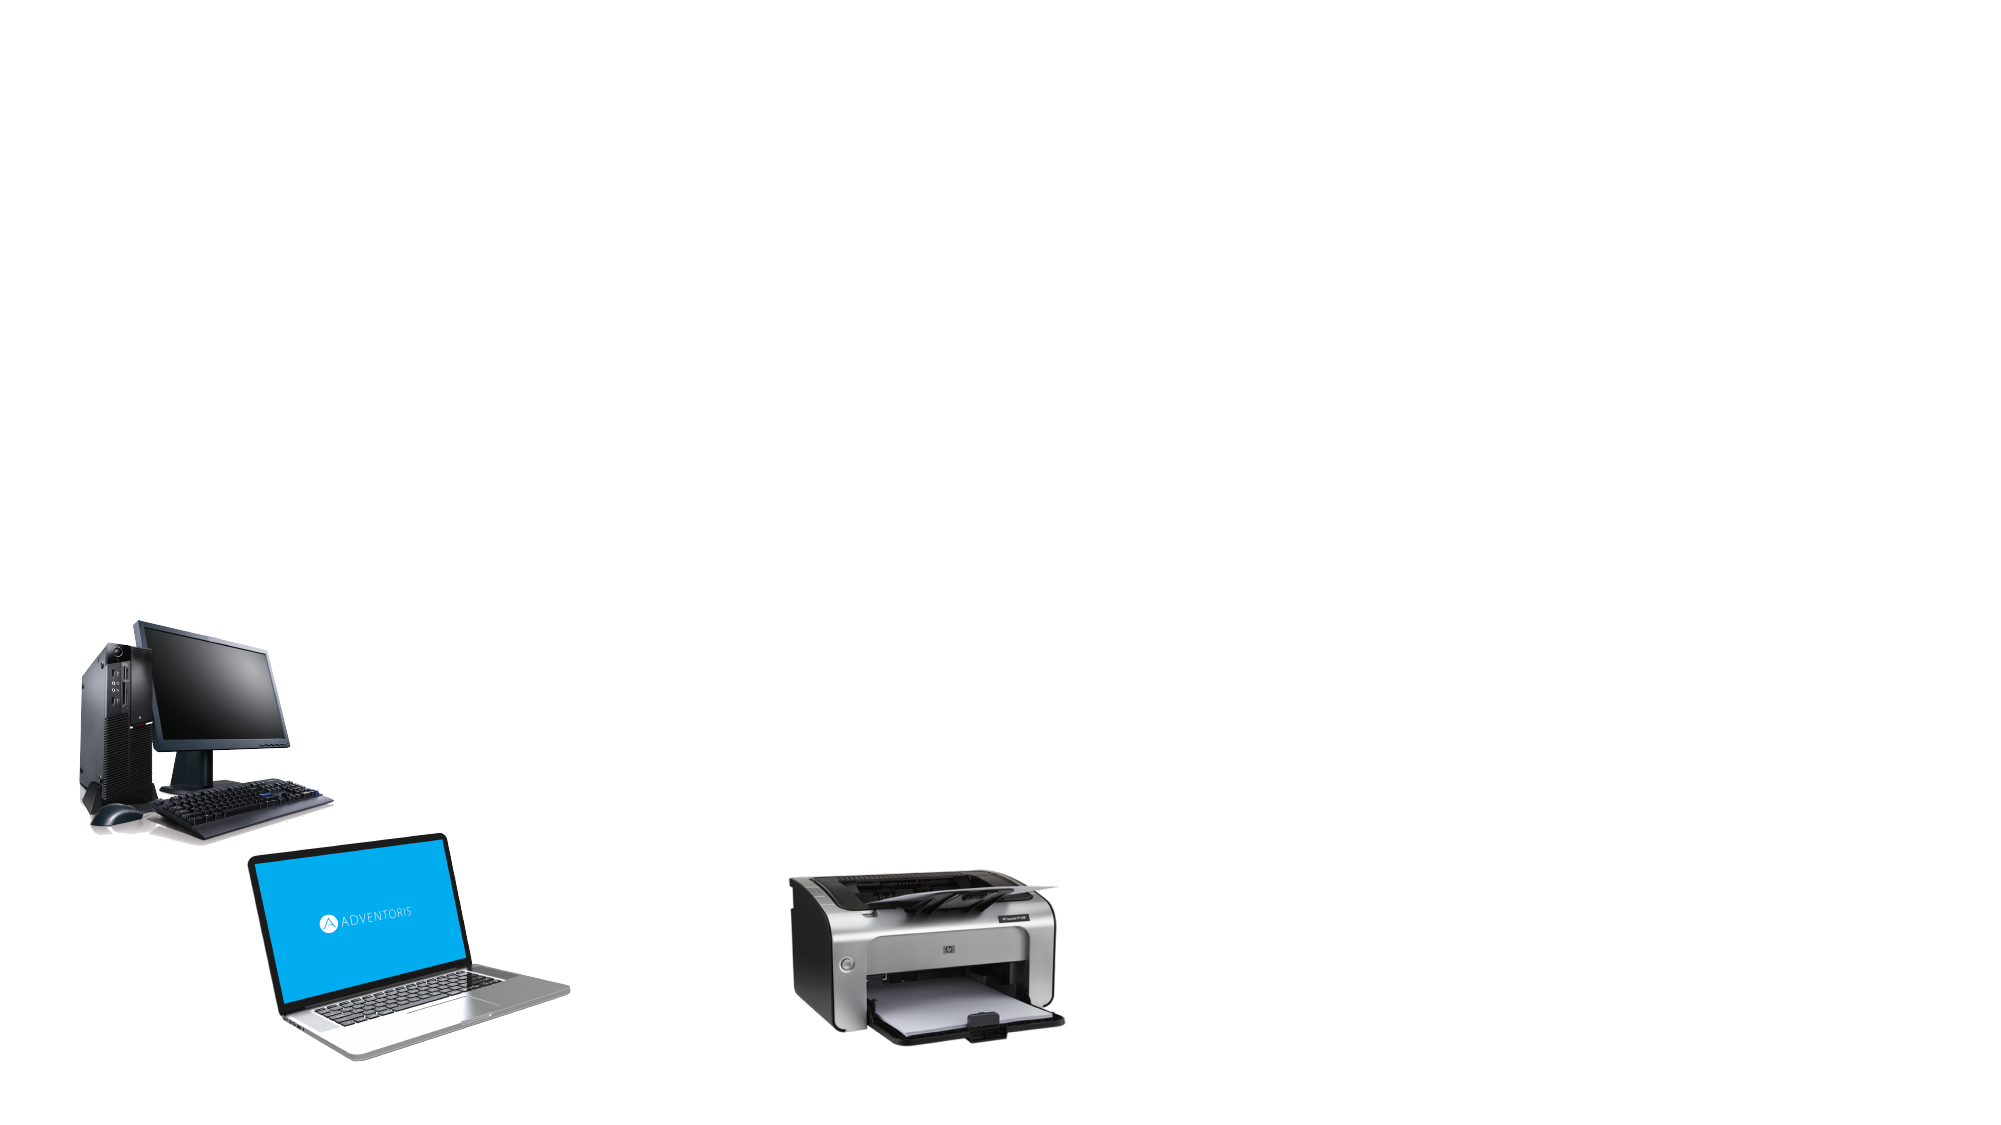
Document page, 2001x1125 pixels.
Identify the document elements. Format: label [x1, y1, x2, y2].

picture [785, 816, 1069, 1100]
list [79, 620, 334, 846]
picture [235, 818, 581, 1074]
